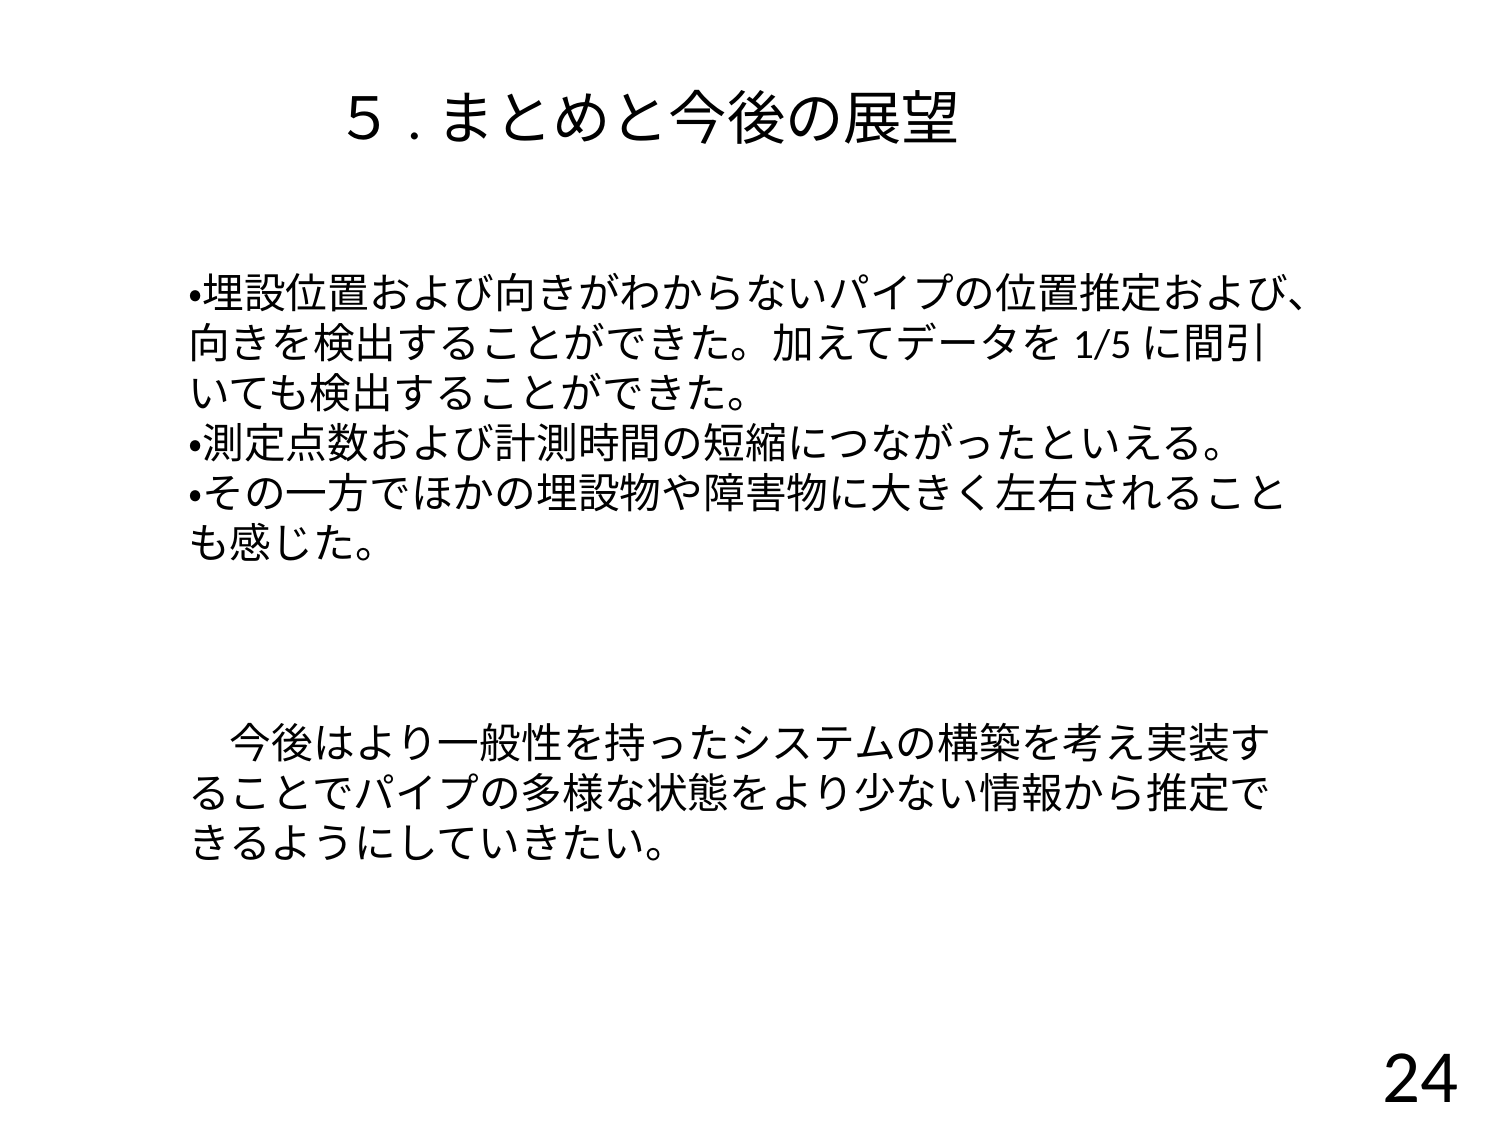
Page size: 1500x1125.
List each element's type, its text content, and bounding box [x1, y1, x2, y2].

slide_number 24 [1135, 1042, 1474, 1103]
text_box ５.まとめと今後の展望 [173, 73, 1122, 159]
text_box ・埋設位置および向きがわからないパイプの位置推定および、向きを検出することができた。加えてデータを1/5に間引いても検出することができた。 ・測定点数および計測時間の短縮につながったといえる。 ・その一方でほかの埋設物や障害物に大きく左右されることも感じた。 今後はより一般性を持ったシステムの構築を考え実装することでパイプの多様な状態をより少ない情報から推定できるようにしていきたい。 [173, 259, 1304, 875]
